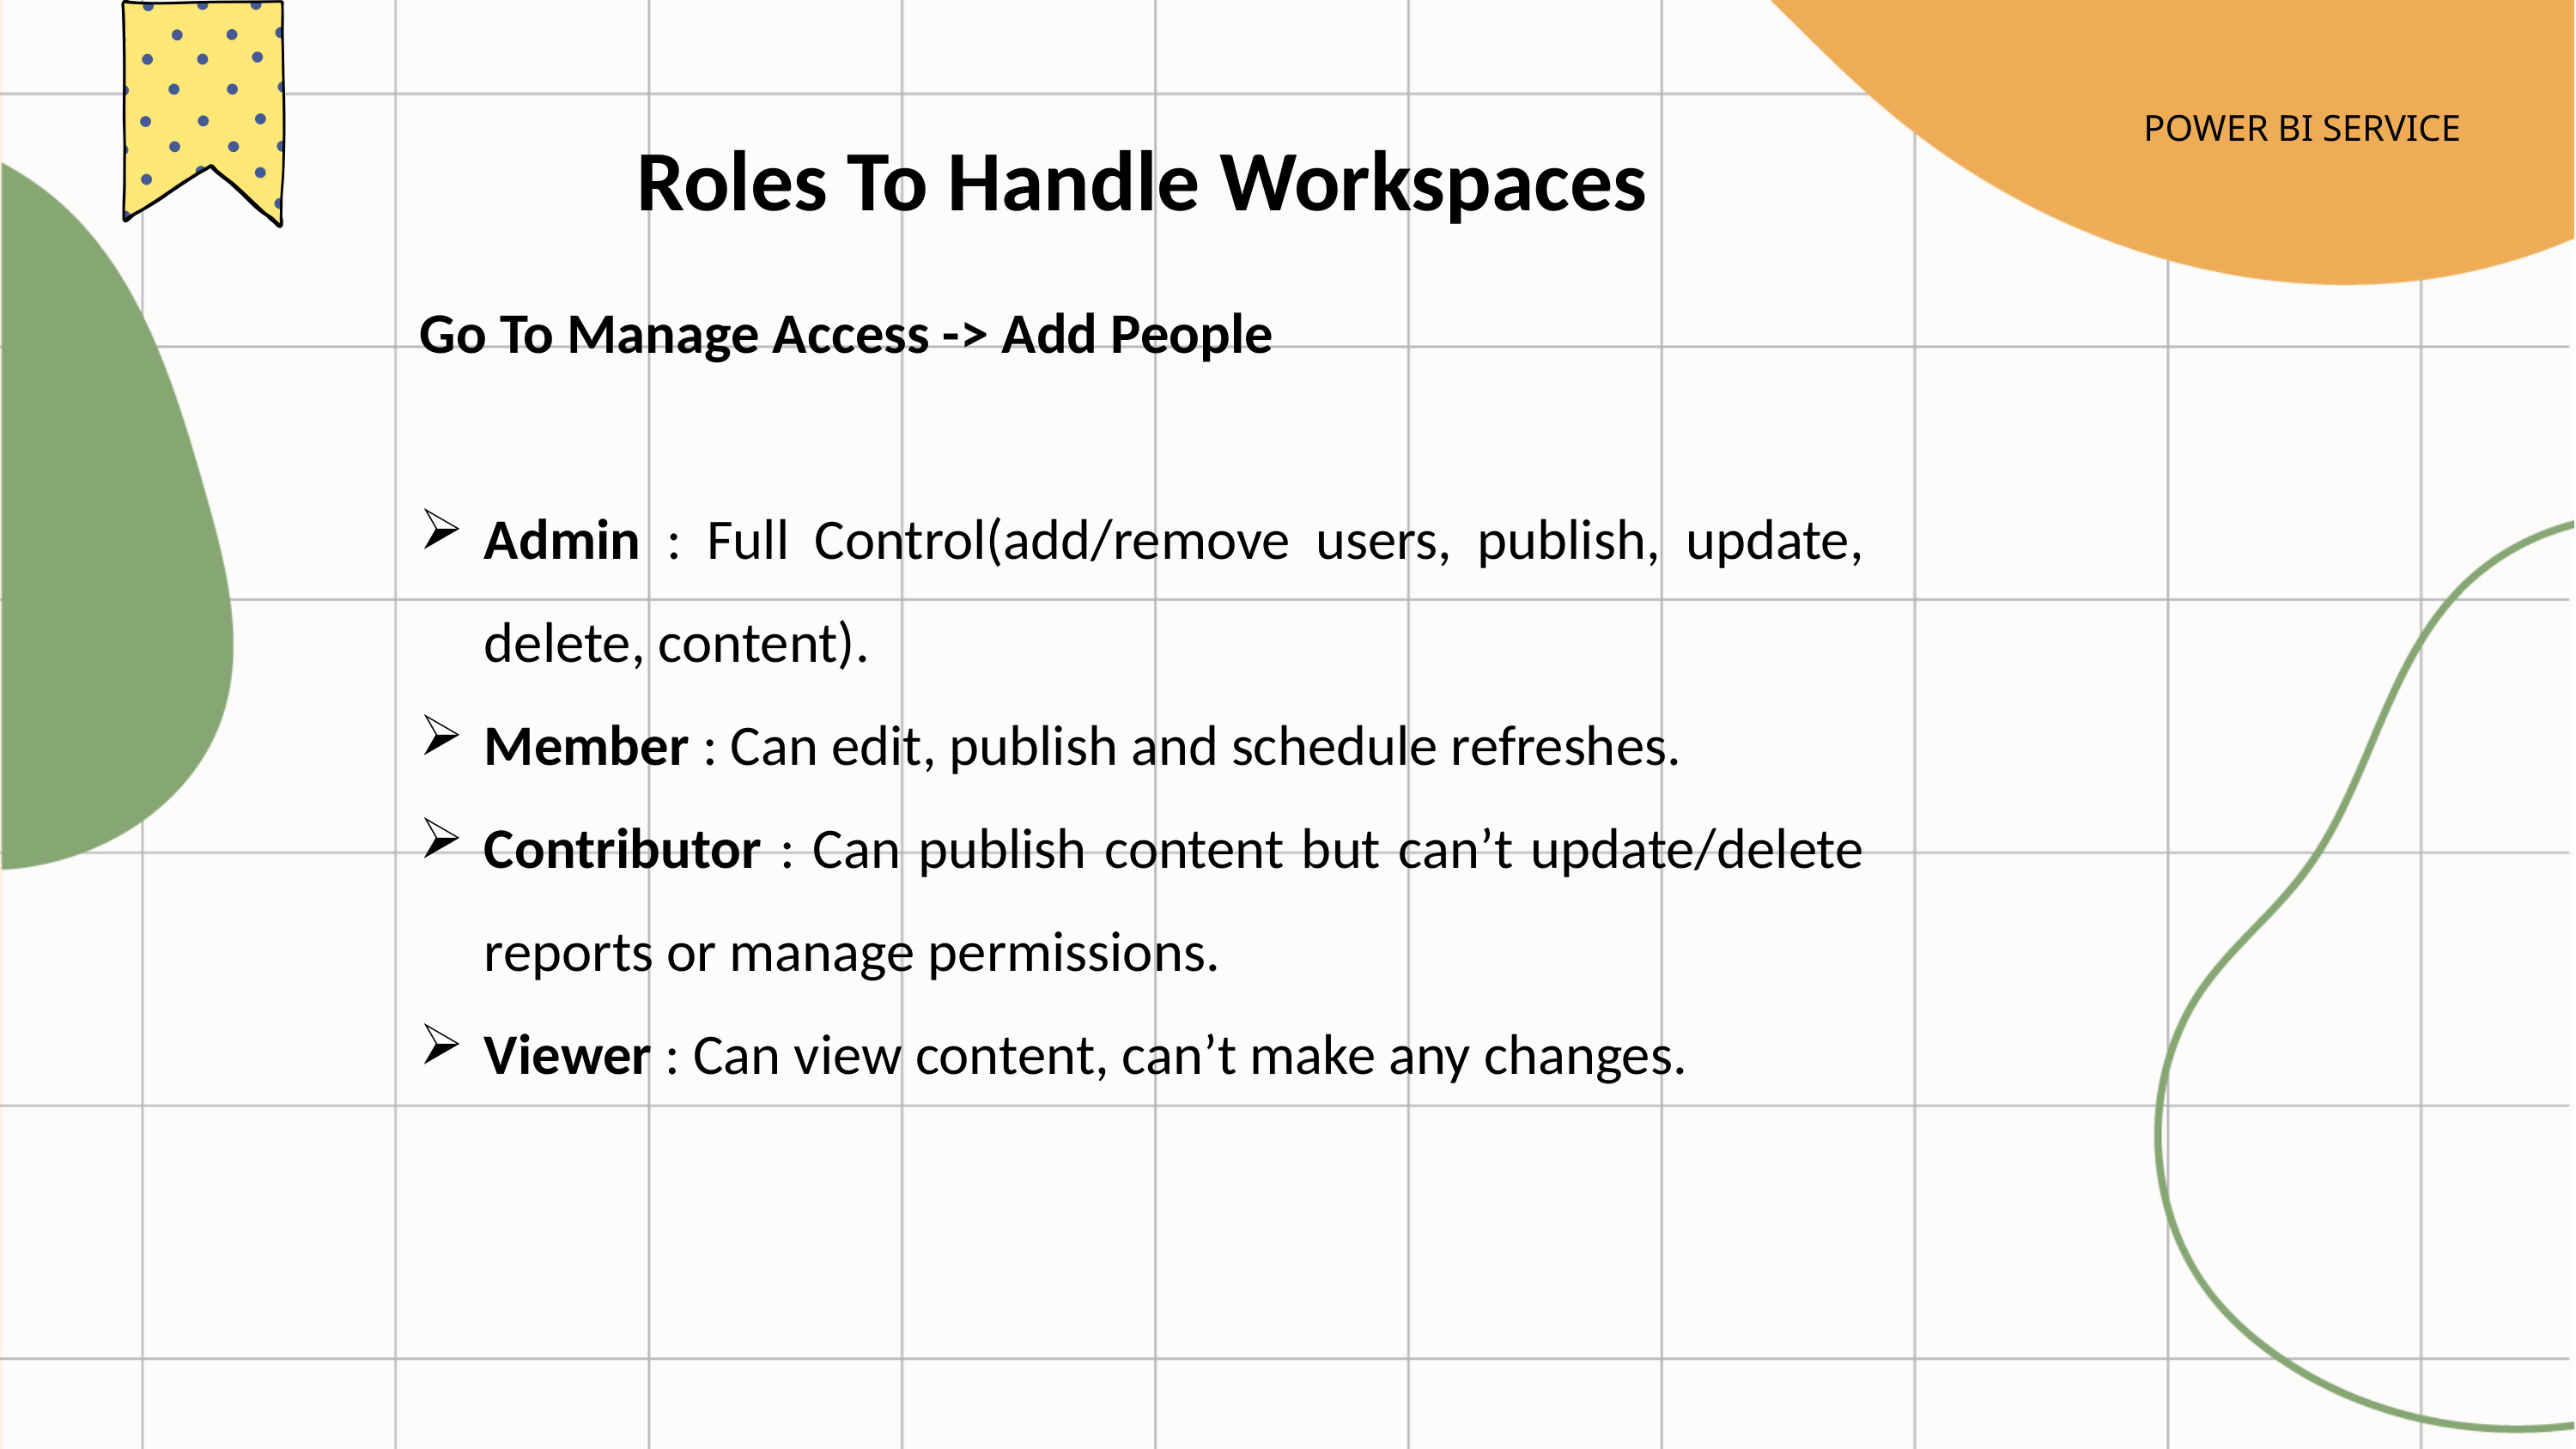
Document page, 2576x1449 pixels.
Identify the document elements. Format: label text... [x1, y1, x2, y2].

text_box POWER BI SERVICE [2071, 84, 2533, 149]
text_box Roles To Handle Workspaces Go To Manage Access -> Add People Admin : Full Control(add/remove users, publish, update, delete, content). Member : Can edit, publish and schedule refreshes. Contributor : Can publish content but can’t update/delete reports or manage permissions. Viewer : Can view content, can’t make any changes. [407, 118, 1878, 1449]
text_box [121, 0, 286, 228]
text_box [0, 0, 2574, 1449]
